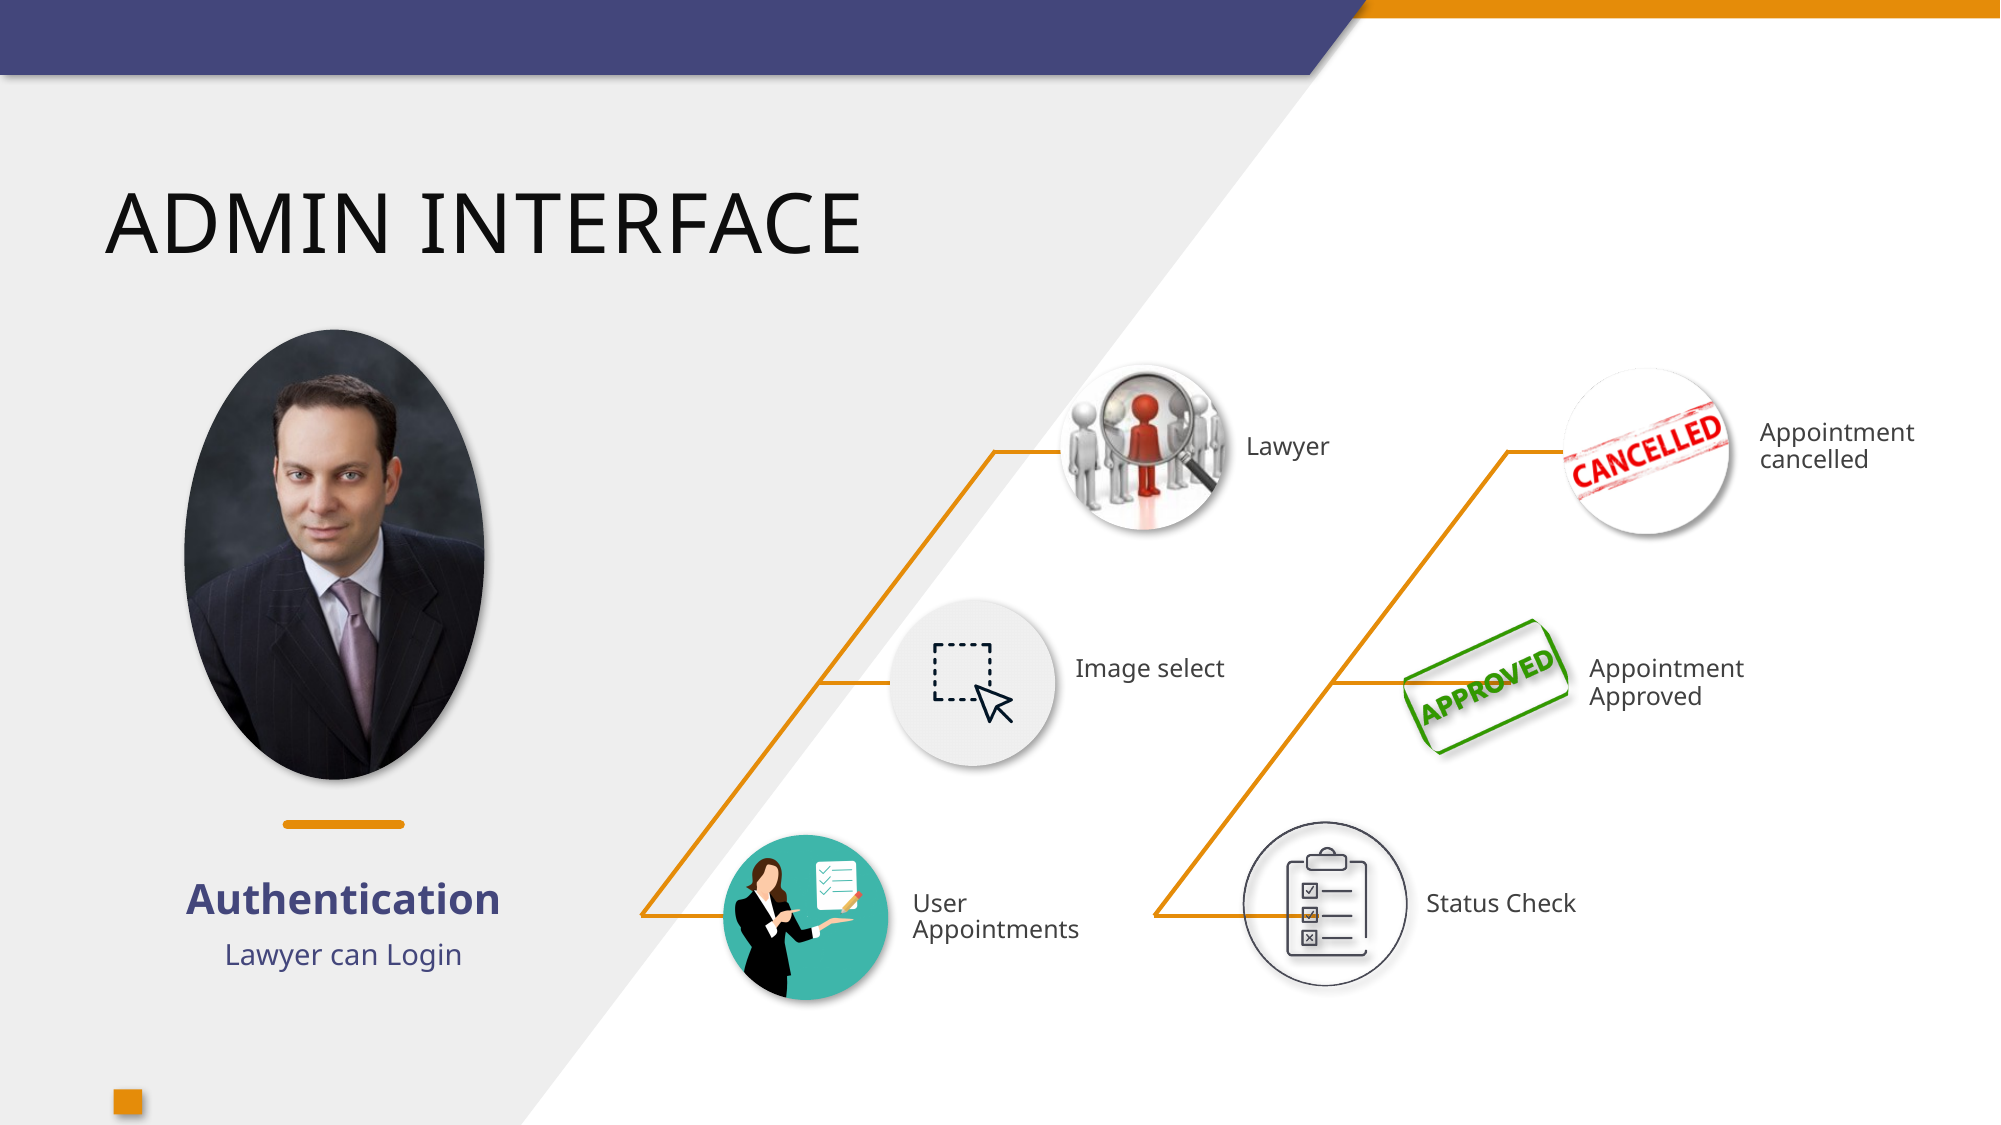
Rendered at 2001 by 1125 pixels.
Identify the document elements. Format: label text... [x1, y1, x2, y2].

picture [889, 600, 1056, 767]
list Lawyer [1246, 433, 1462, 461]
picture [722, 834, 889, 1001]
list Appointment cancelled [1759, 433, 1975, 461]
list Appointment Approved [1589, 669, 1805, 698]
text_box [113, 1089, 143, 1115]
picture [1242, 821, 1408, 987]
list Image select [1075, 669, 1291, 698]
picture [1060, 364, 1226, 530]
title Admin interface [90, 162, 1863, 279]
list Authentication [88, 870, 599, 933]
list Lawyer can Login [88, 933, 599, 987]
list User Appointments [912, 903, 1128, 932]
picture [1403, 603, 1569, 770]
picture [1559, 363, 1742, 547]
picture [184, 329, 485, 780]
list Status Check [1426, 903, 1642, 932]
